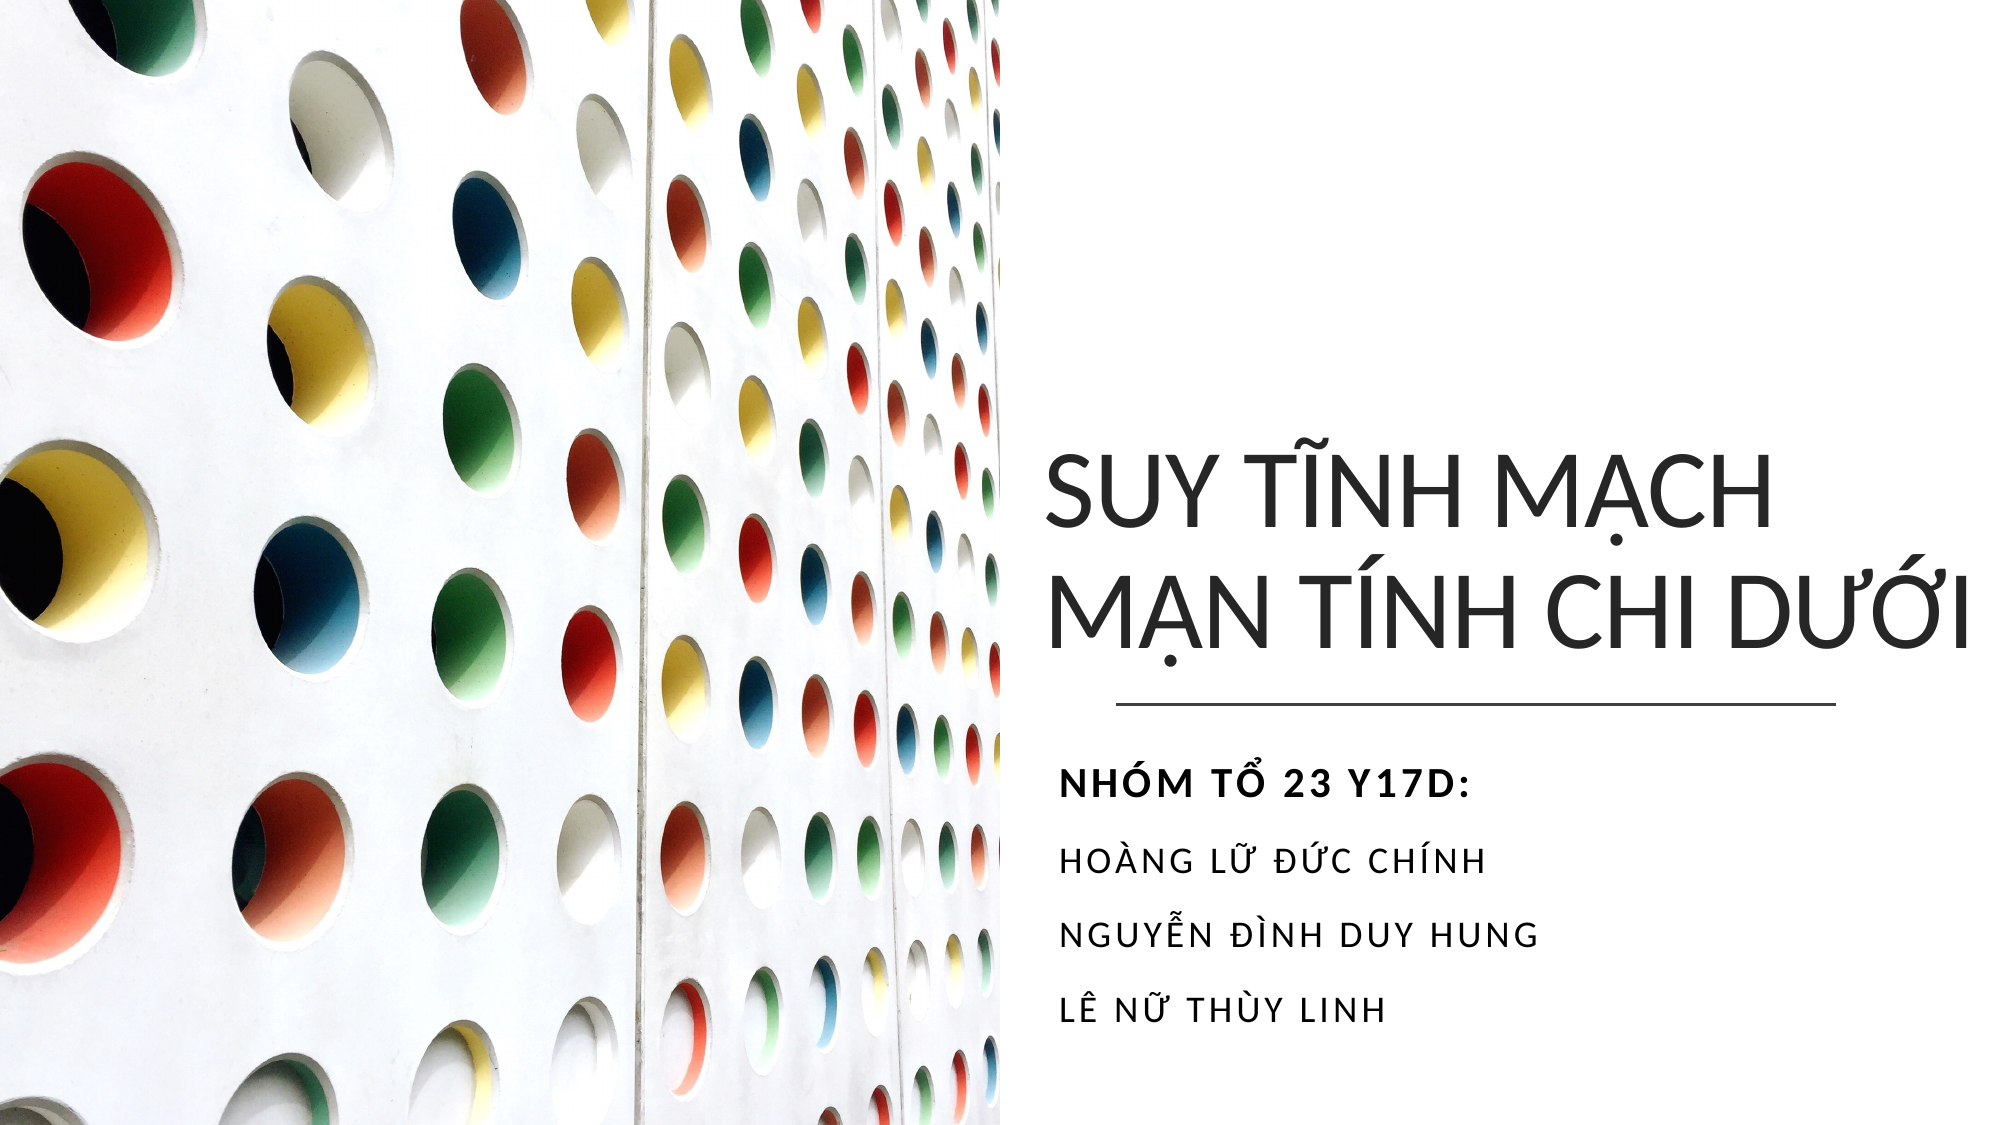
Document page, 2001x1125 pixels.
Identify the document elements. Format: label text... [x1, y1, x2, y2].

text_box [1006, 0, 2000, 1125]
subtitle Nhóm tổ 23 y17d: Hoàng lữ đức chính Nguyễn đình duy hung Lê nữ thùy linh [1044, 742, 1837, 1040]
picture [0, 0, 1001, 1125]
title SUY TĨNH MẠCH MẠN TÍNH CHI DƯỚI [1028, 107, 2000, 681]
